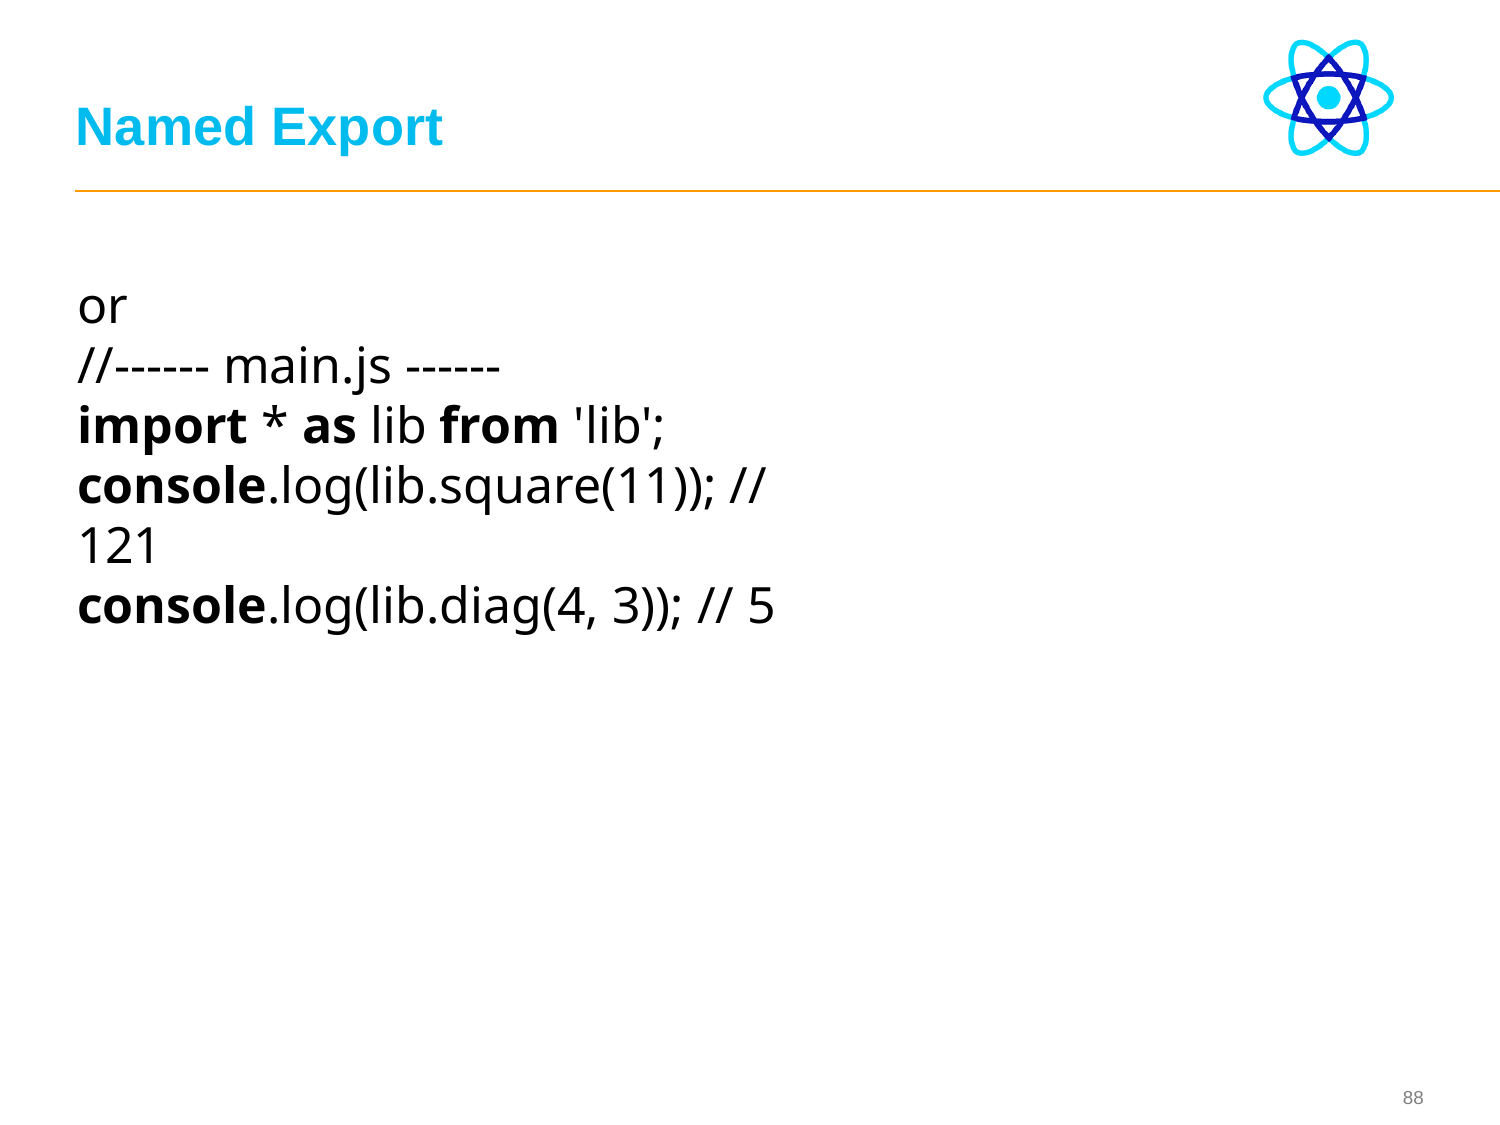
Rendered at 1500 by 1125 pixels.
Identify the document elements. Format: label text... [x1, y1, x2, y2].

list or //------ main.js ------ import * as lib from 'lib'; console.log(lib.square(11)); // 121 console.log(lib.diag(4, 3)); // 5 [77, 90, 843, 773]
title Named Export [75, 27, 1422, 157]
